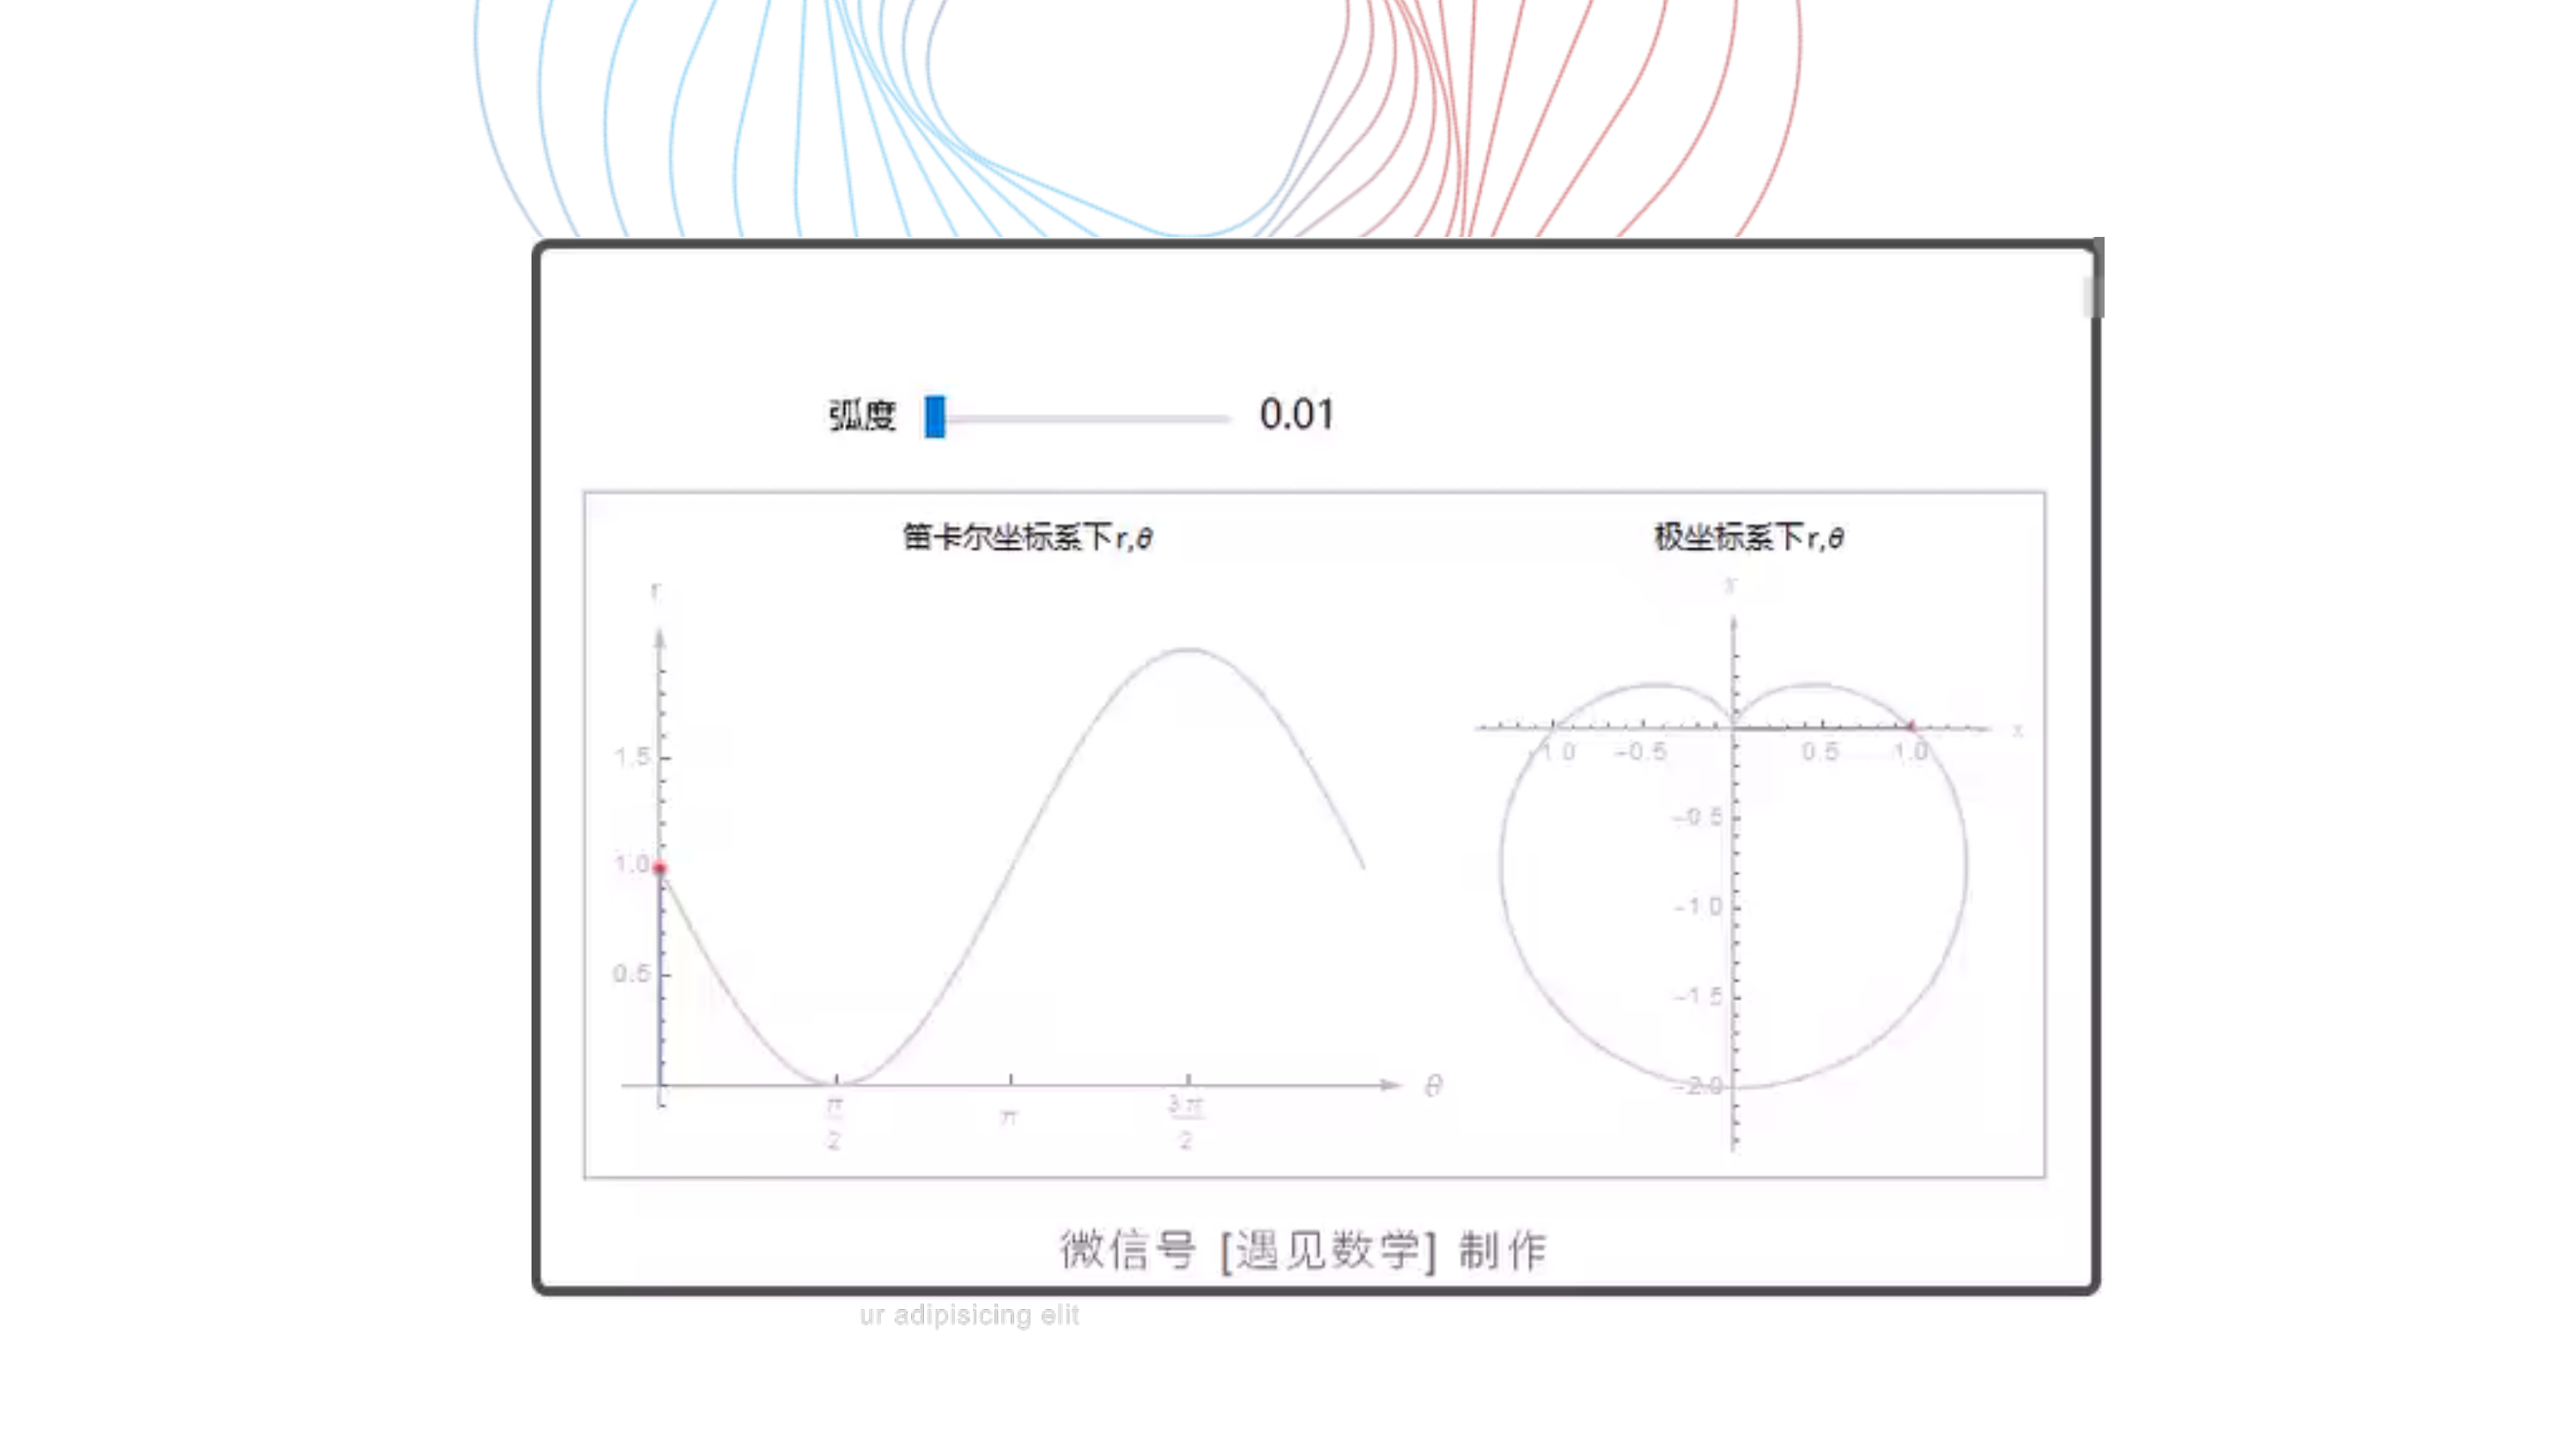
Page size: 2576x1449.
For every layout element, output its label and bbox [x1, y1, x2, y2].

text_box [531, 236, 2105, 1300]
picture [330, 0, 1947, 828]
picture [716, 1300, 1224, 1340]
